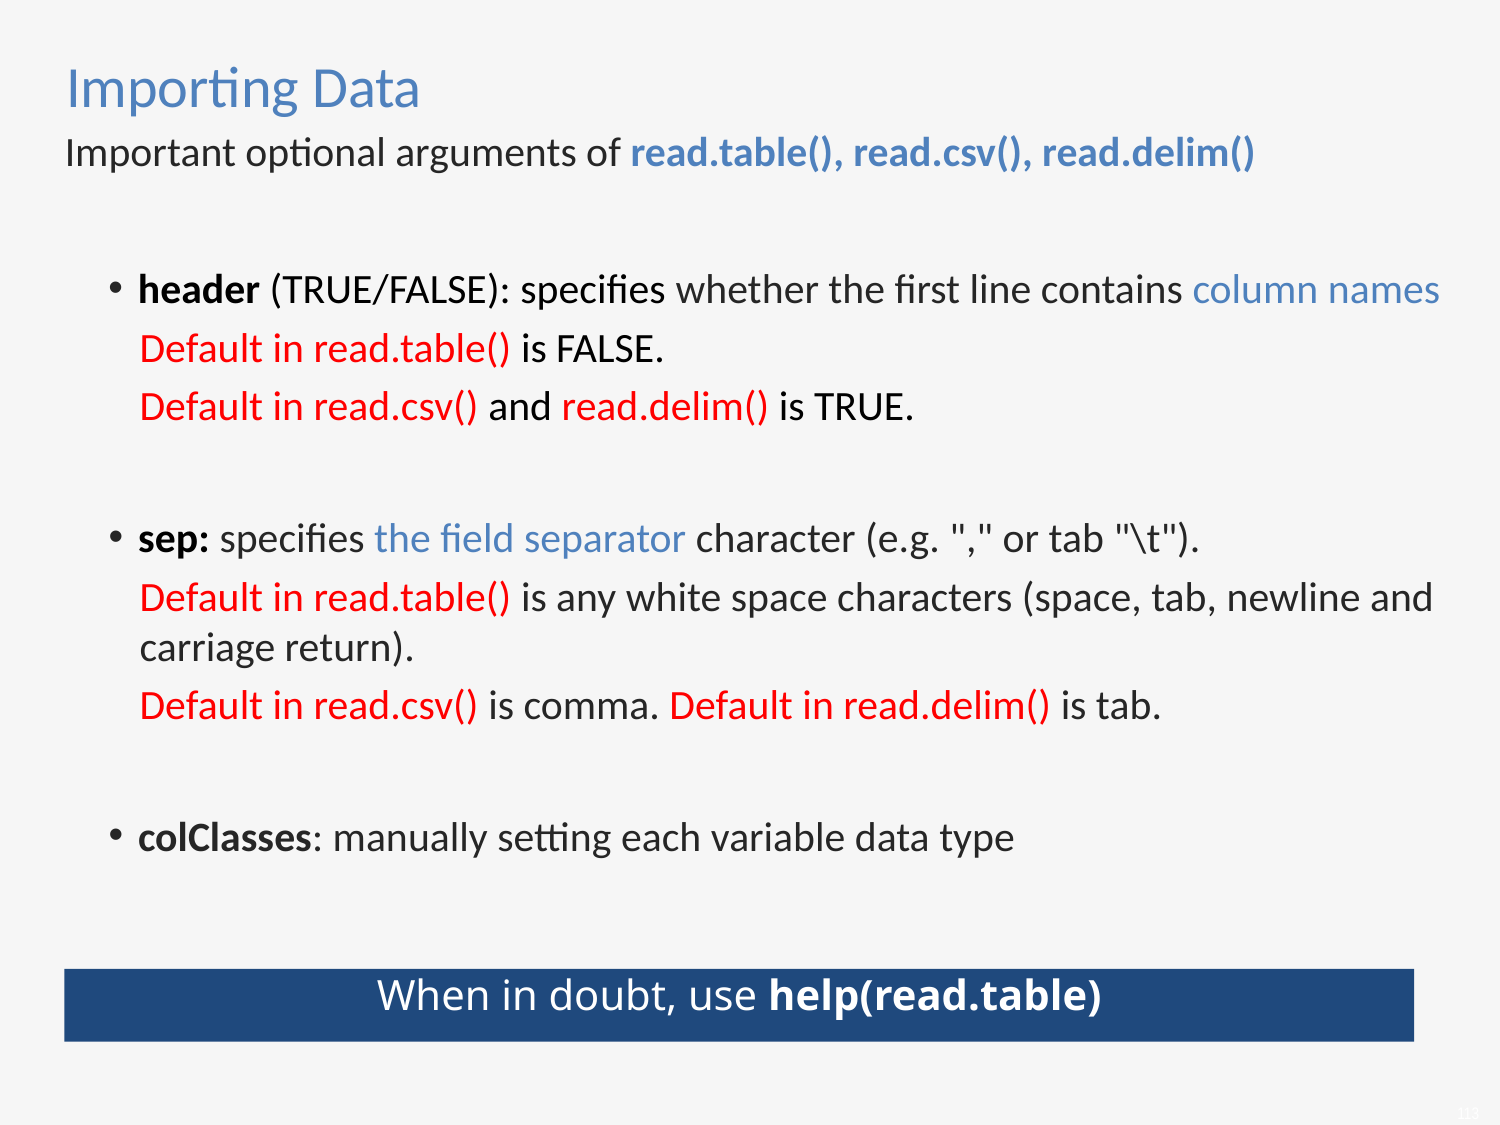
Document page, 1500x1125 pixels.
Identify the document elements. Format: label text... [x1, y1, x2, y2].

text_box When in doubt, use help(read.table) [64, 968, 1415, 1042]
text_box Importing Data [42, 18, 1346, 120]
text_box Important optional arguments of read.table(), read.csv(), read.delim() header (TRUE/FALSE): specifies whether the first line contains column names Default in read.table() is FALSE. Default in read.csv() and read.delim() is TRUE. sep: specifies the field separator character (e.g. "," or tab "\t"). Default in read.table() is any white space characters (space, tab, newline and carriage return). Default in read.csv() is comma. Default in read.delim() is tab. colClasses: manually setting each variable data type [64, 124, 1485, 1042]
